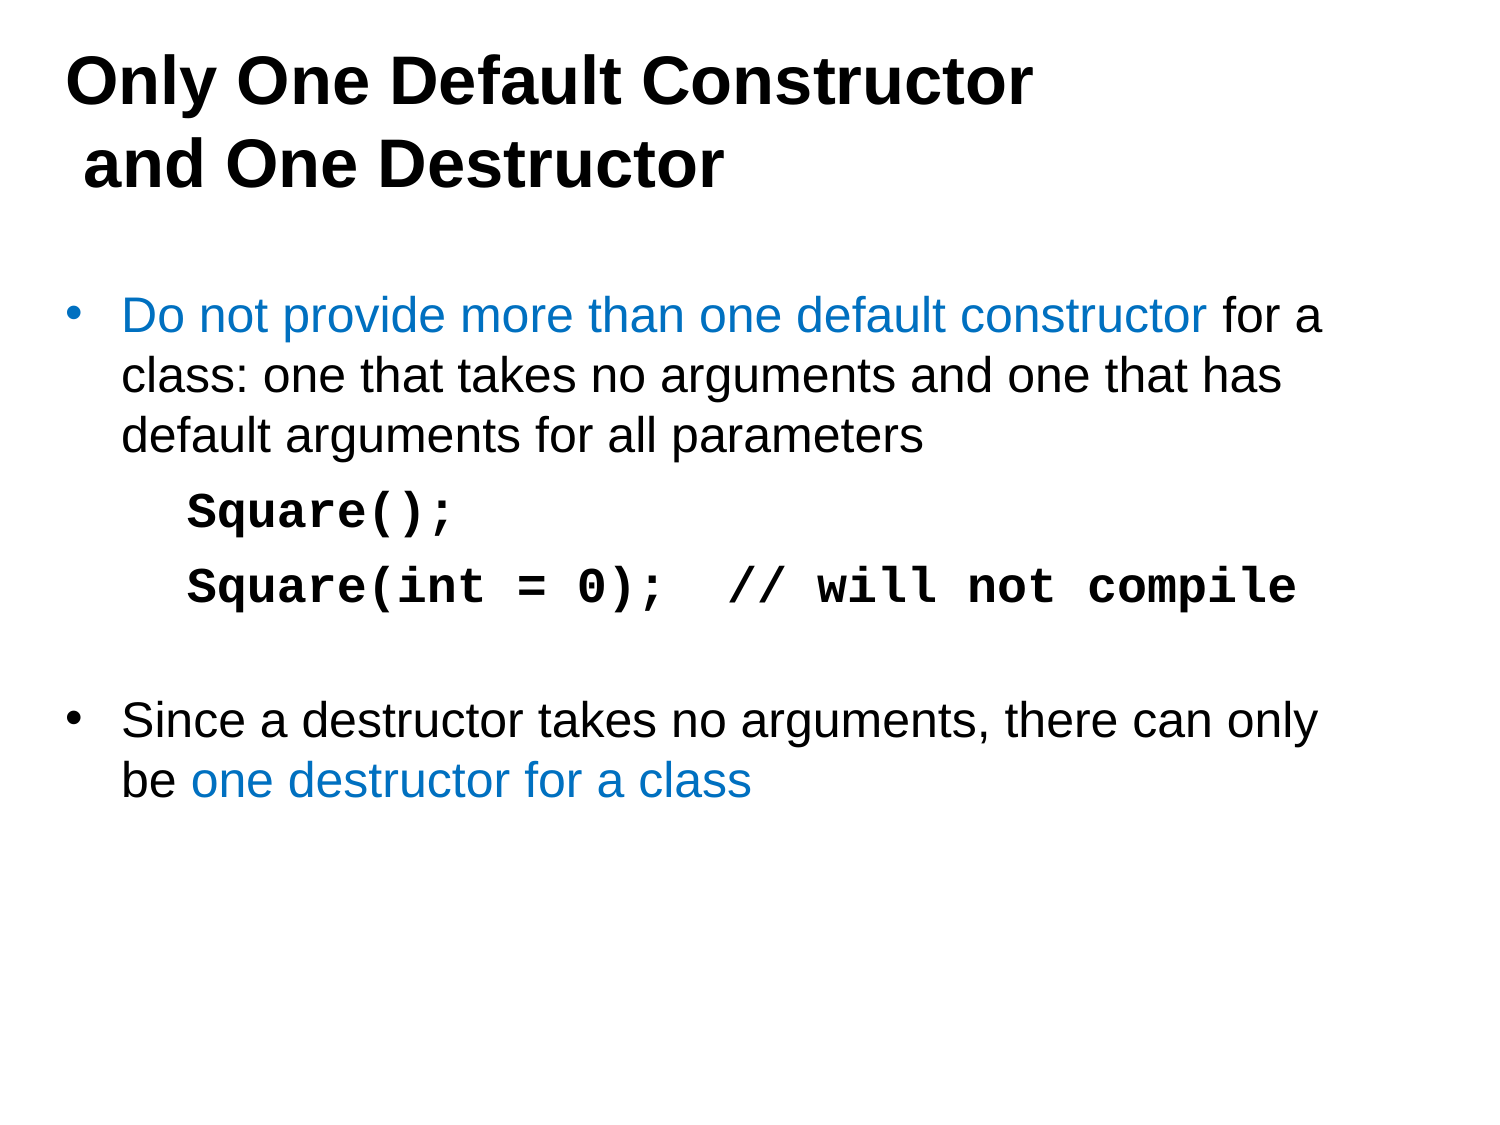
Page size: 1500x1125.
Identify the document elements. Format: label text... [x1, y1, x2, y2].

title Only One Default Constructor and One Destructor [50, 24, 1413, 213]
list Do not provide more than one default constructor for a class: one that takes no arguments and one that has default arguments for all parameters Square(); Square(int = 0); // will not compile Since a destructor takes no arguments, there can only be one destructor for a class [50, 275, 1400, 1018]
